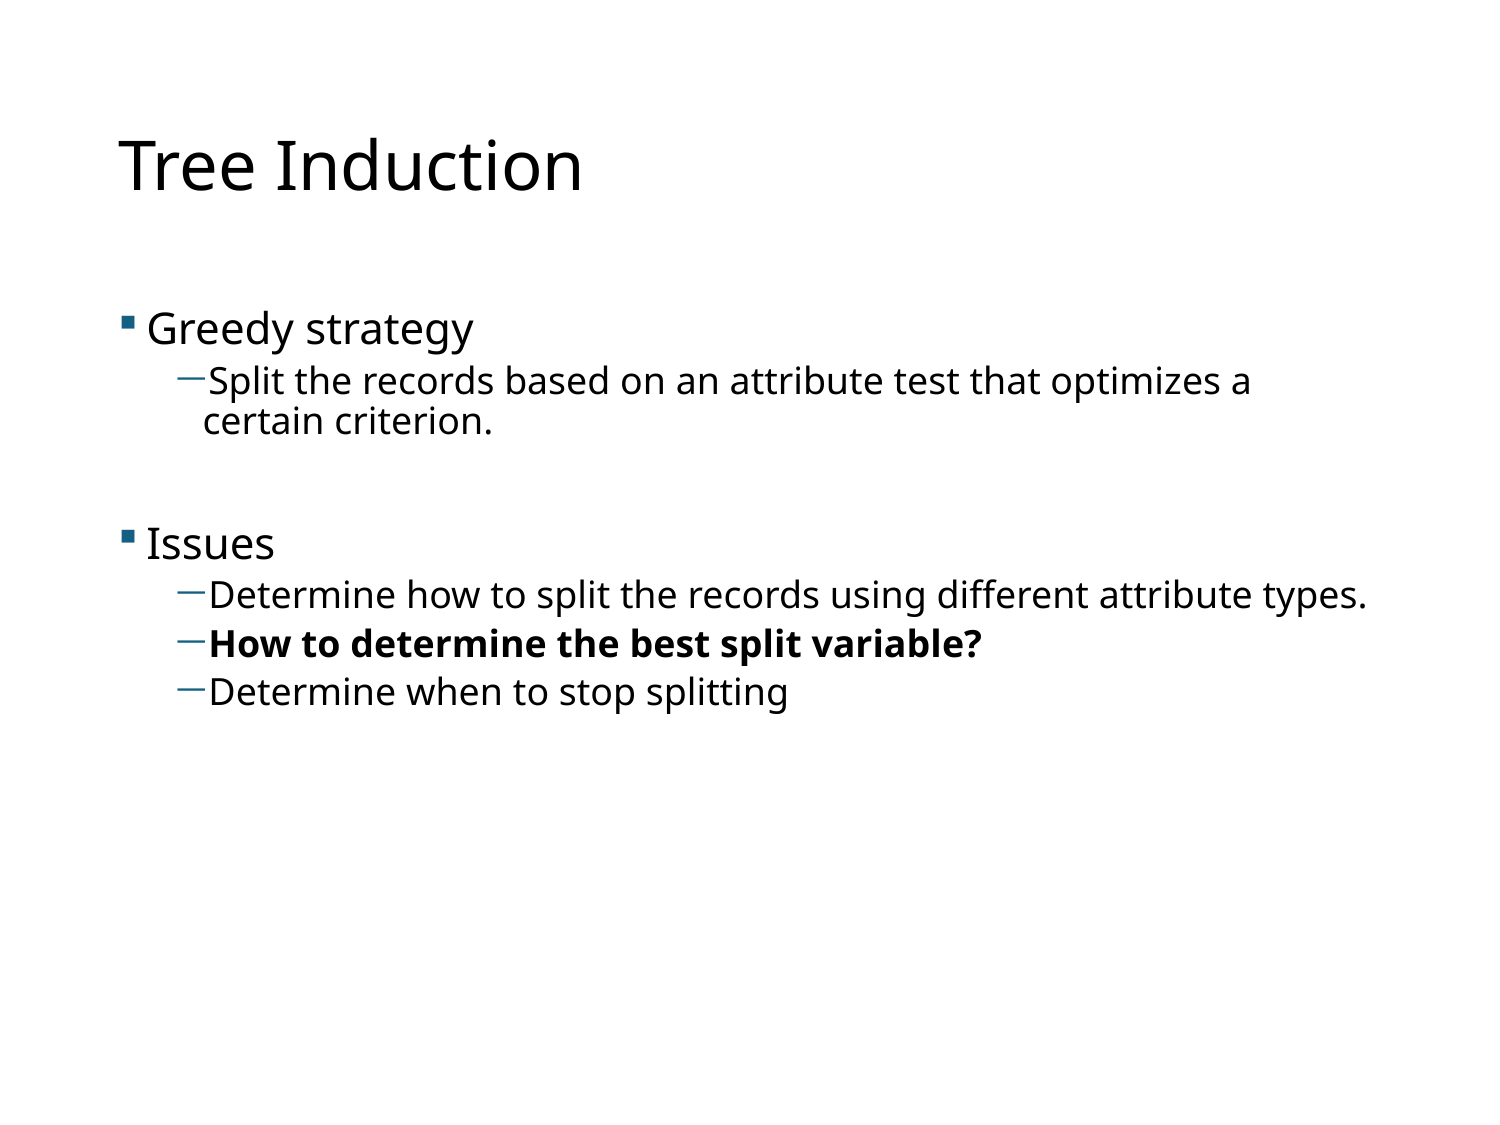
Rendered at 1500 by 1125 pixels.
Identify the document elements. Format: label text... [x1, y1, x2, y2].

list Greedy strategy Split the records based on an attribute test that optimizes a certain criterion. Issues Determine how to split the records using different attribute types. How to determine the best split variable? Determine when to stop splitting [103, 299, 1397, 1014]
title Tree Induction [103, 59, 1397, 278]
